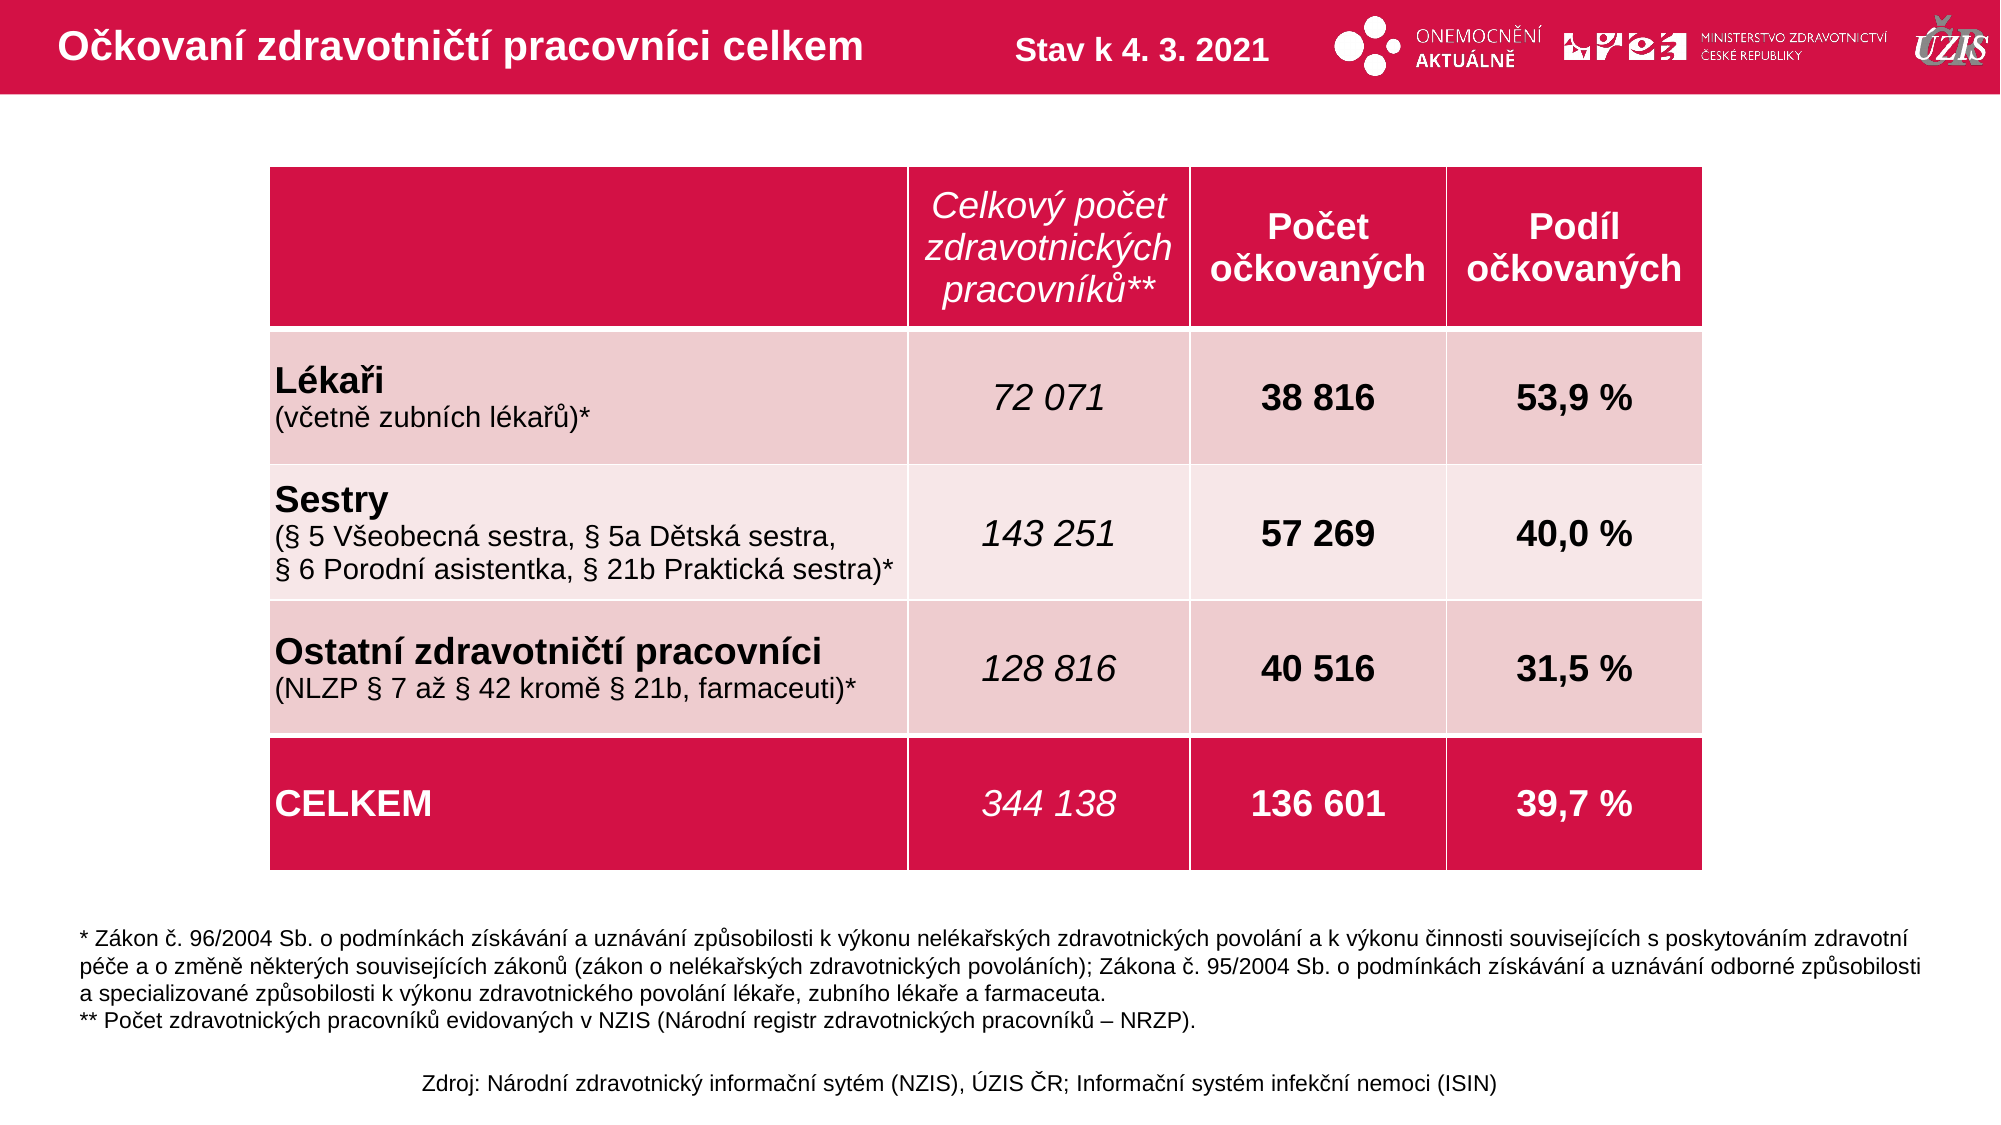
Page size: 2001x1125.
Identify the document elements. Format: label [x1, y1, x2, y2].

text_box [999, 20, 1330, 76]
text_box [64, 916, 1944, 1041]
text_box [284, 1061, 1643, 1104]
picture [1563, 31, 1888, 60]
table_cell [1447, 465, 1702, 599]
table_cell [1191, 738, 1446, 870]
table_cell [270, 601, 907, 733]
table_cell [1447, 738, 1702, 870]
title [42, 0, 1262, 95]
table_header [1447, 167, 1702, 326]
table_header [1191, 167, 1446, 326]
table_header [909, 167, 1189, 326]
table_cell [1447, 332, 1702, 464]
table_cell [909, 332, 1189, 464]
table_cell [1191, 332, 1446, 464]
table_cell [909, 601, 1189, 733]
table_cell [270, 465, 907, 599]
picture [1915, 15, 1989, 66]
picture [1334, 16, 1542, 76]
table_cell [1191, 465, 1446, 599]
table_cell [1191, 601, 1446, 733]
table_cell [1447, 601, 1702, 733]
table_cell [909, 738, 1189, 870]
table_cell [909, 465, 1189, 599]
table_header [270, 167, 907, 326]
table_cell [270, 332, 907, 464]
table_cell [270, 738, 907, 870]
